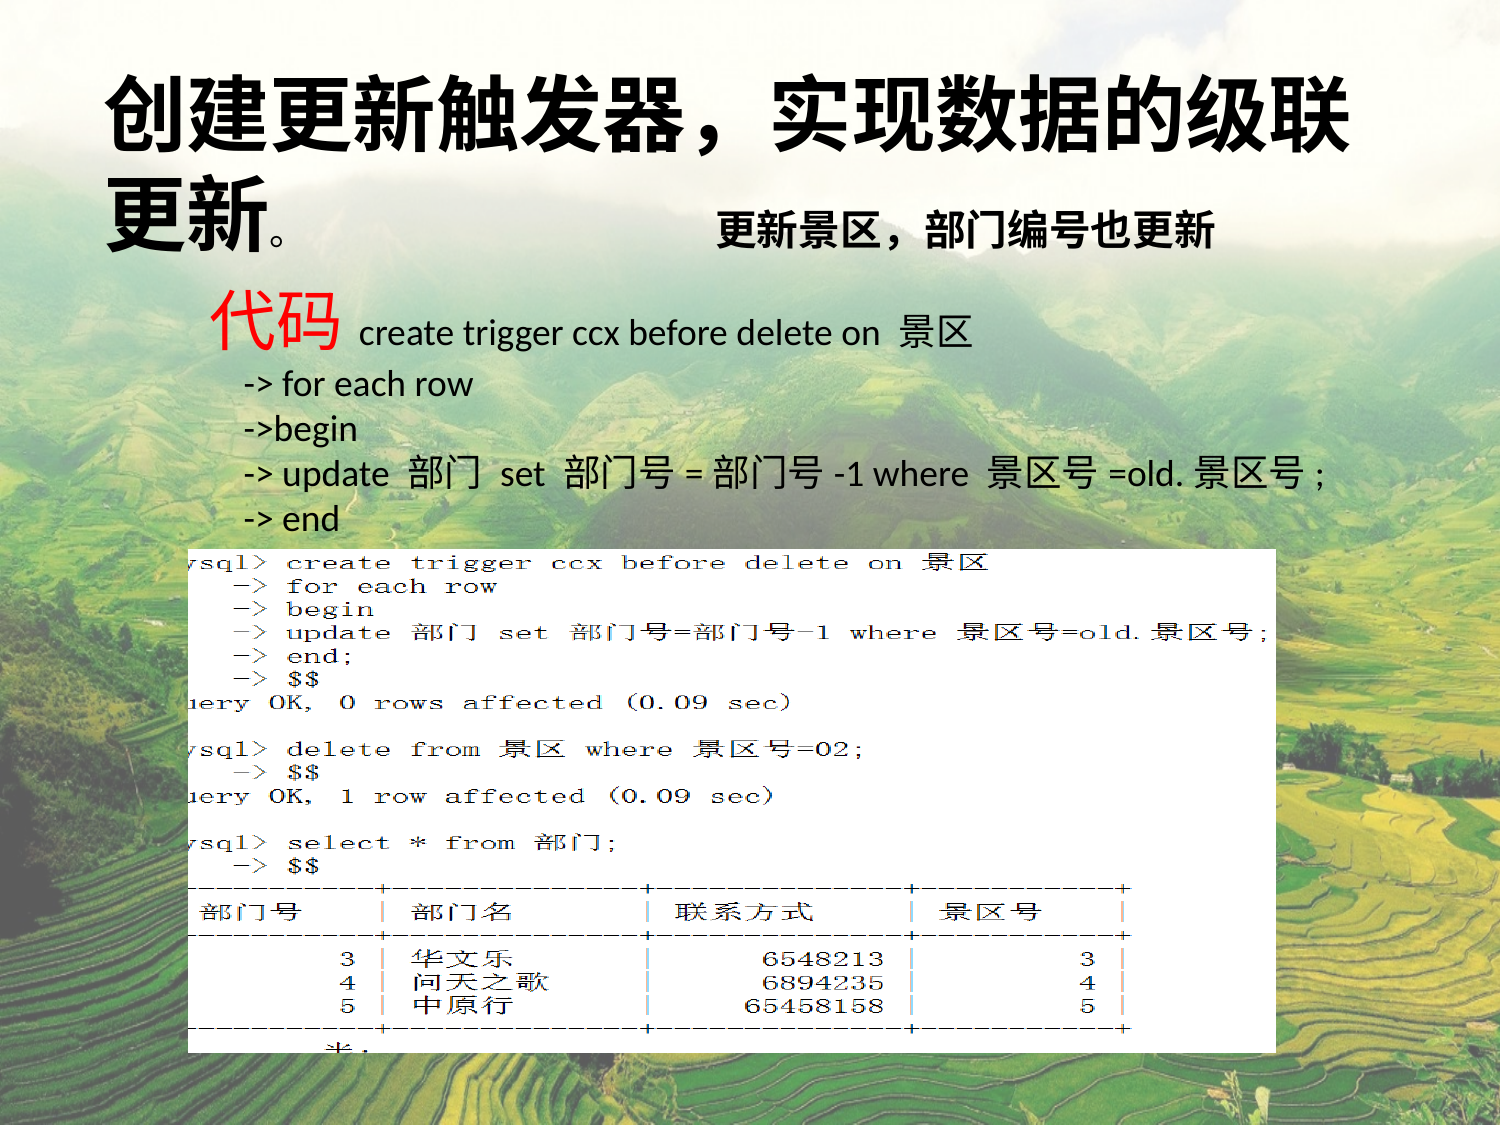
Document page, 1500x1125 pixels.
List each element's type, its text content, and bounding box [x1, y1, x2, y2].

text_box 创建更新触发器，实现数据的级联更新。 更新景区，部门编号也更新 [88, 54, 1424, 270]
picture [188, 549, 1276, 1053]
text_box 代码create trigger ccx before delete on 景区 -> for each row ->begin -> update 部门 set 部门号=部门号-1 where 景区号=old.景区号; -> end [194, 271, 1447, 547]
